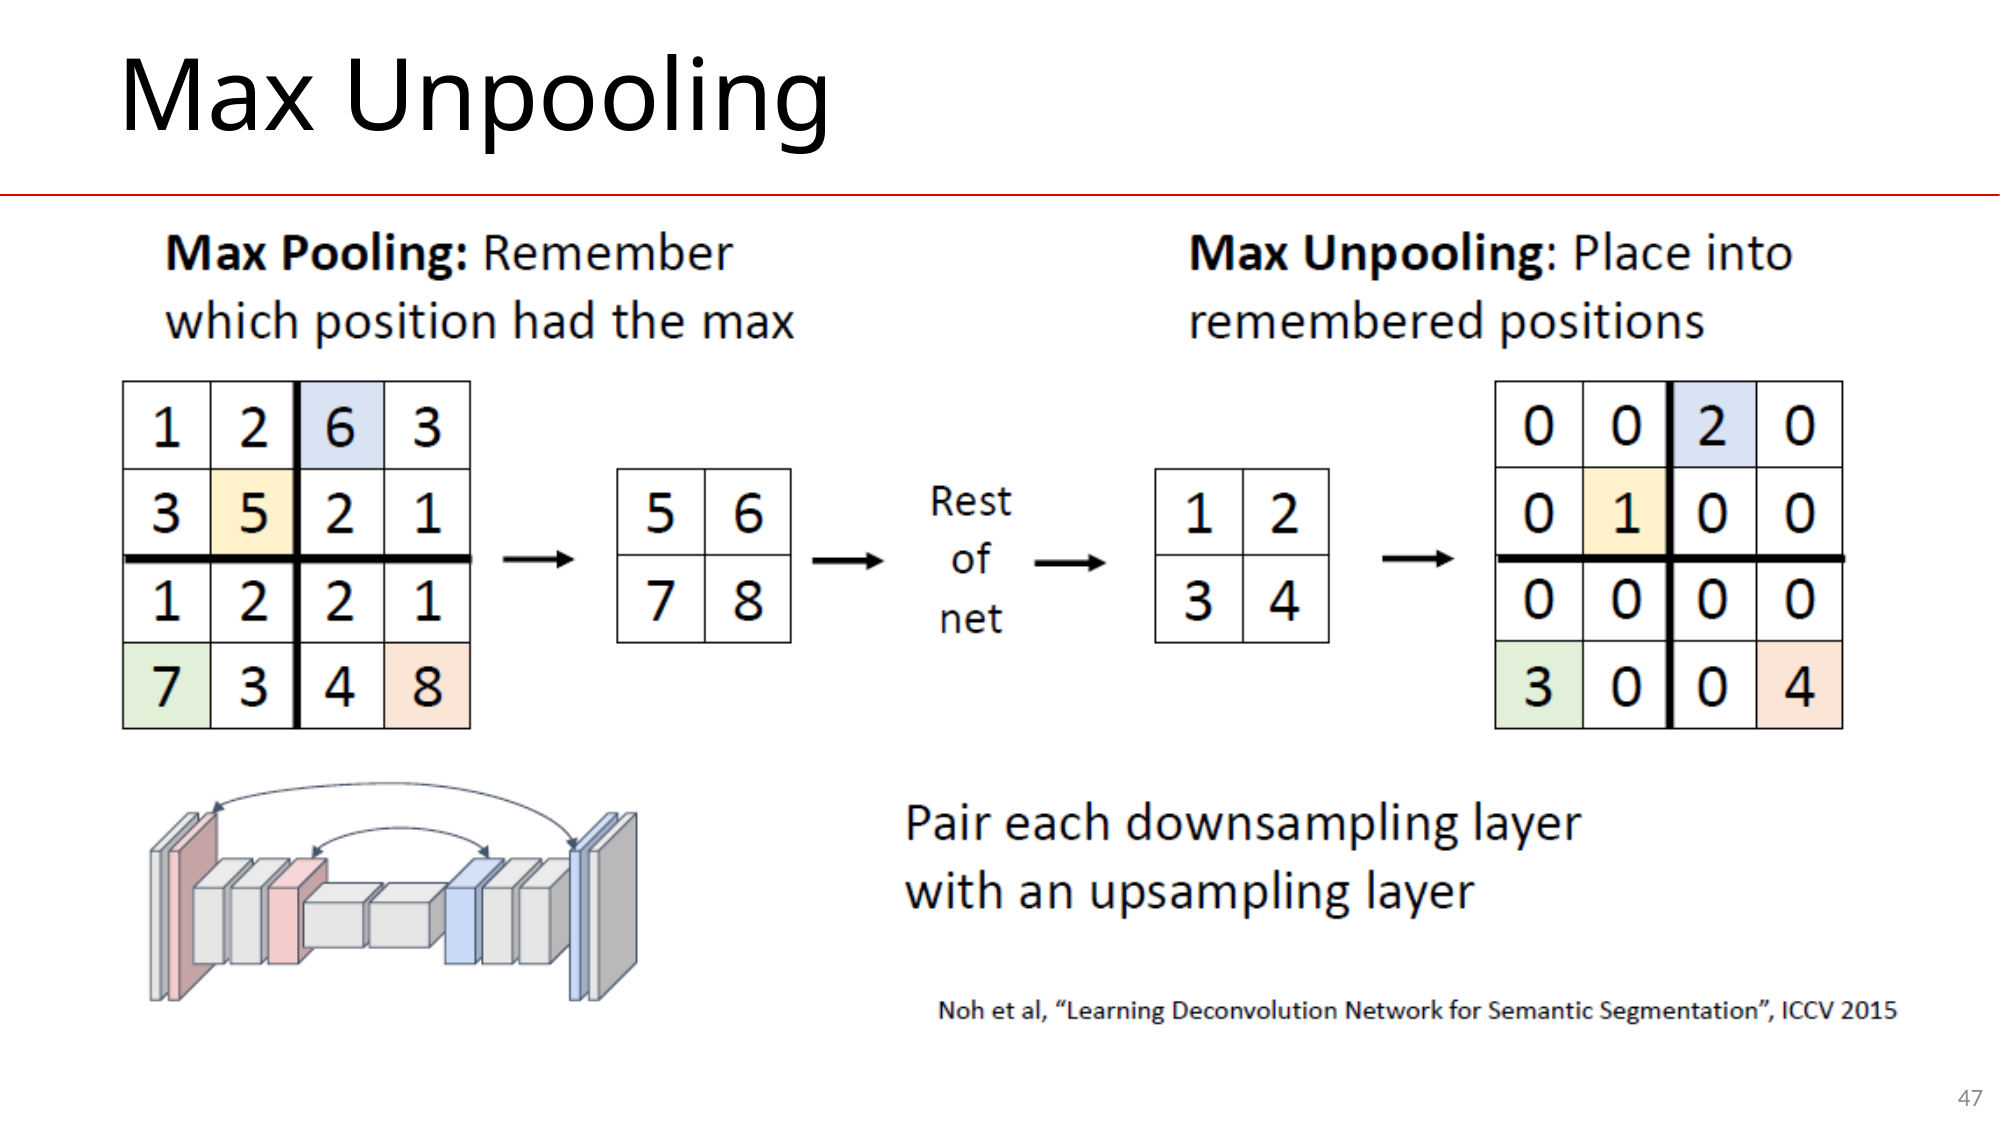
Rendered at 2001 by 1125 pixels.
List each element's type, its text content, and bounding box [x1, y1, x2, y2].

title Max Unpooling [102, 10, 1899, 186]
picture [119, 223, 1898, 1028]
slide_number 47 [1548, 1066, 1999, 1125]
